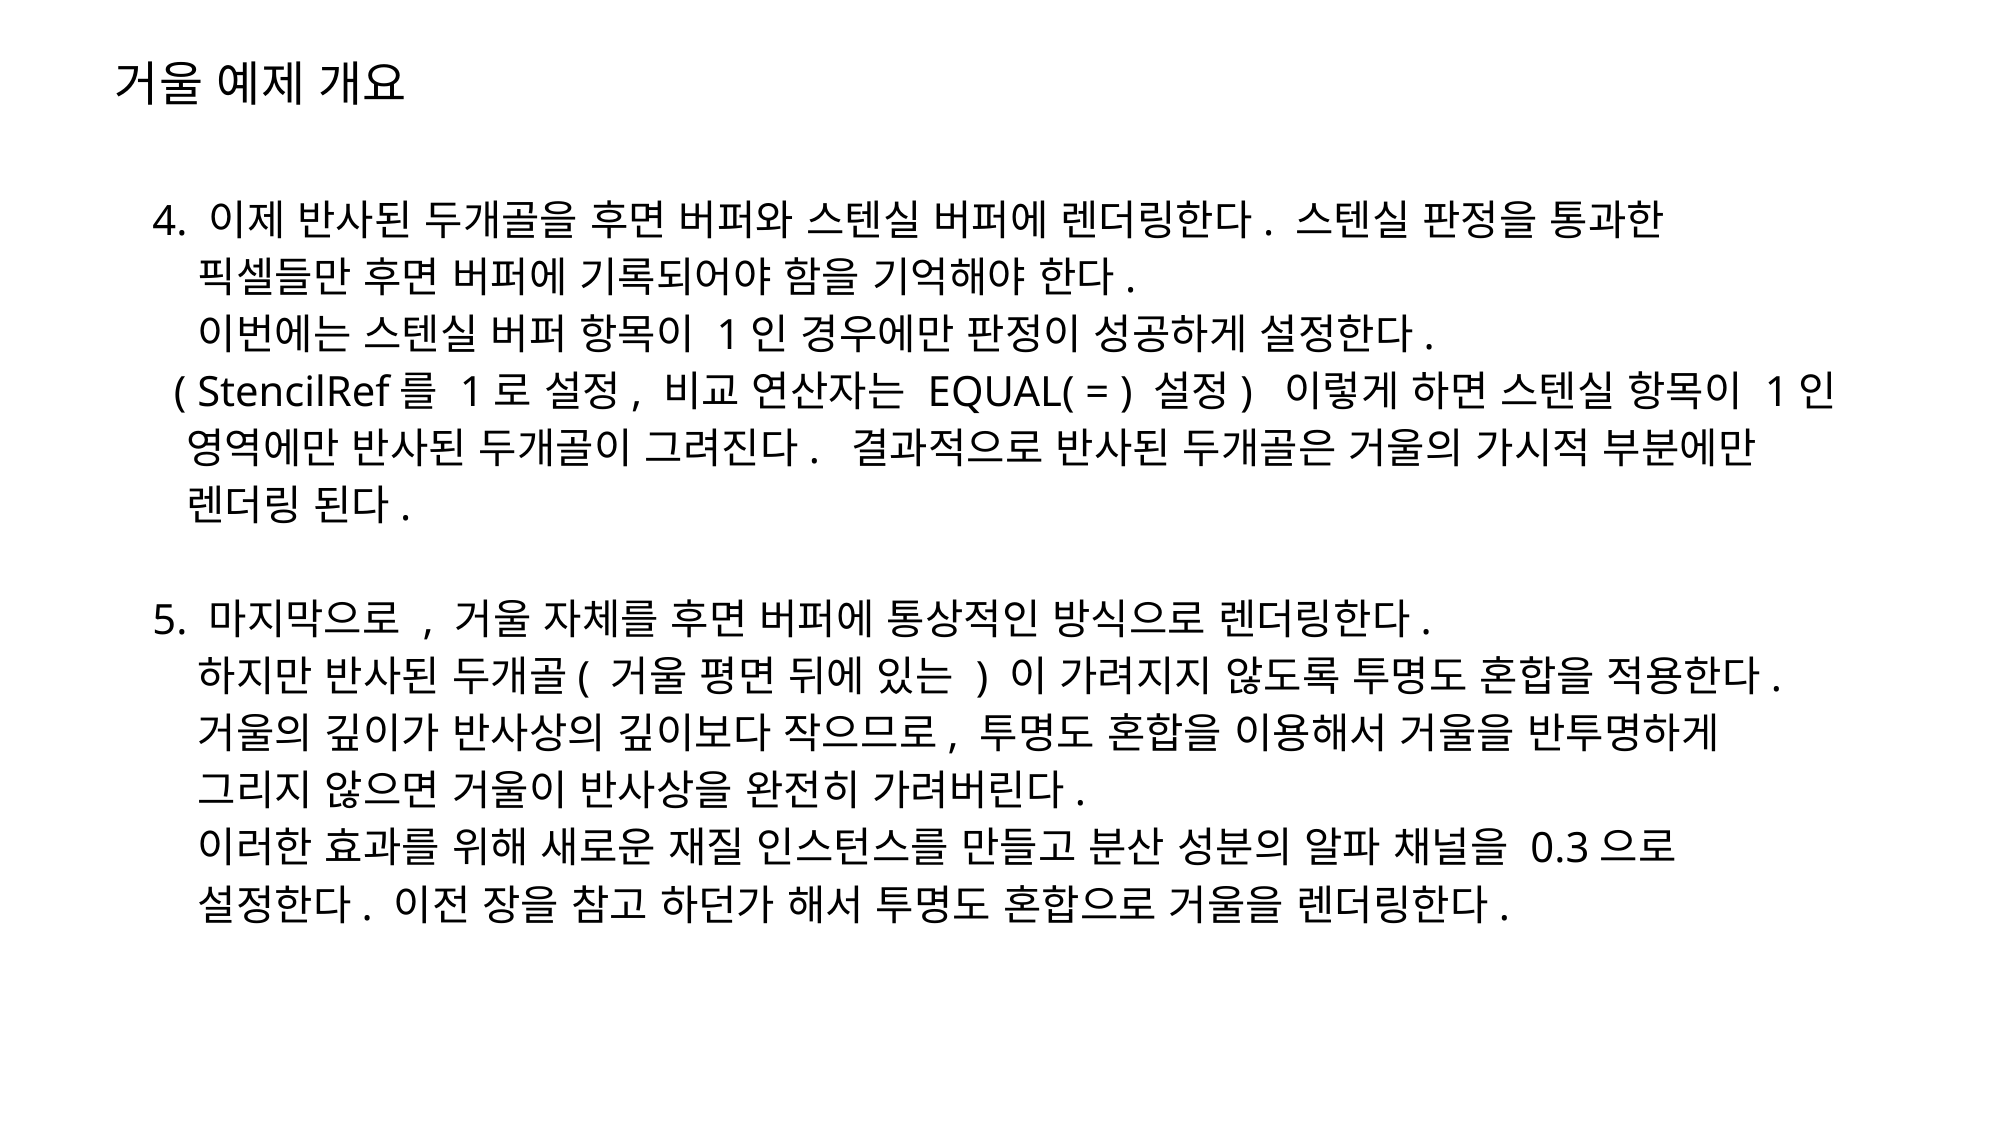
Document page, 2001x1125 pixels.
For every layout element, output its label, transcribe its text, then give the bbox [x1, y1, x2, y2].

list 4. 이제 반사된 두개골을 후면 버퍼와 스텐실 버퍼에 렌더링한다. 스텐실 판정을 통과한 픽셀들만 후면 버퍼에 기록되어야 함을 기억해야 한다. 이번에는 스텐실 버퍼 항목이 1인 경우에만 판정이 성공하게 설정한다. ( StencilRef를 1로 설정, 비교 연산자는 EQUAL( = ) 설정) 이렇게 하면 스텐실 항목이 1인 영역에만 반사된 두개골이 그려진다. 결과적으로 반사된 두개골은 거울의 가시적 부분에만 렌더링 된다. 5. 마지막으로 , 거울 자체를 후면 버퍼에 통상적인 방식으로 렌더링한다. 하지만 반사된 두개골( 거울 평면 뒤에 있는 ) 이 가려지지 않도록 투명도 혼합을 적용한다. 거울의 깊이가 반사상의 깊이보다 작으므로, 투명도 혼합을 이용해서 거울을 반투명하게 그리지 않으면 거울이 반사상을 완전히 가려버린다. 이러한 효과를 위해 새로운 재질 인스턴스를 만들고 분산 성분의 알파 채널을 0.3으로 설정한다. 이전 장을 참고 하던가 해서 투명도 혼합으로 거울을 렌더링한다. [99, 129, 1901, 1006]
title 거울 예제 개요 [99, 45, 1901, 119]
